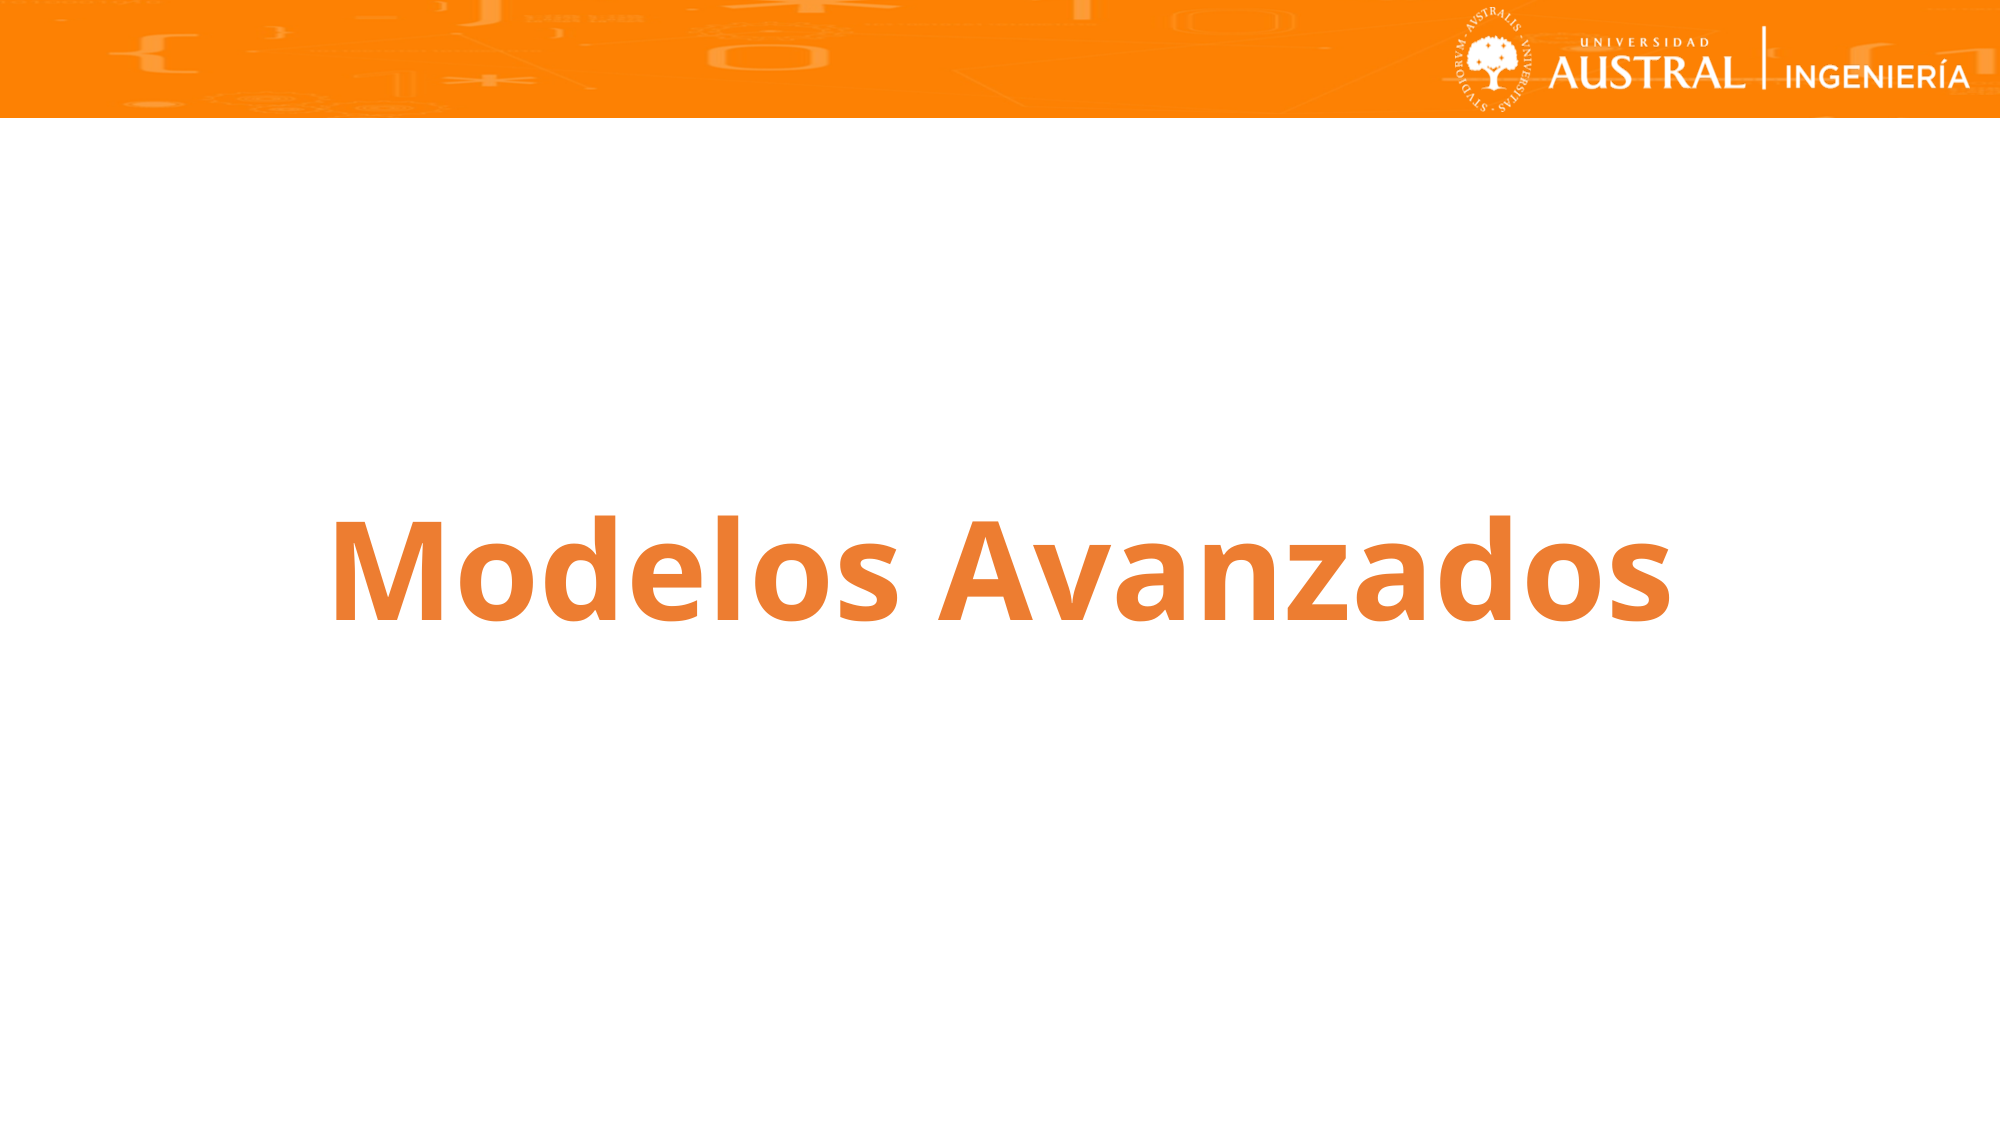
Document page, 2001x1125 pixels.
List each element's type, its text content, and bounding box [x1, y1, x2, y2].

text_box Modelos Avanzados [0, 447, 2000, 684]
picture [0, 0, 2000, 118]
